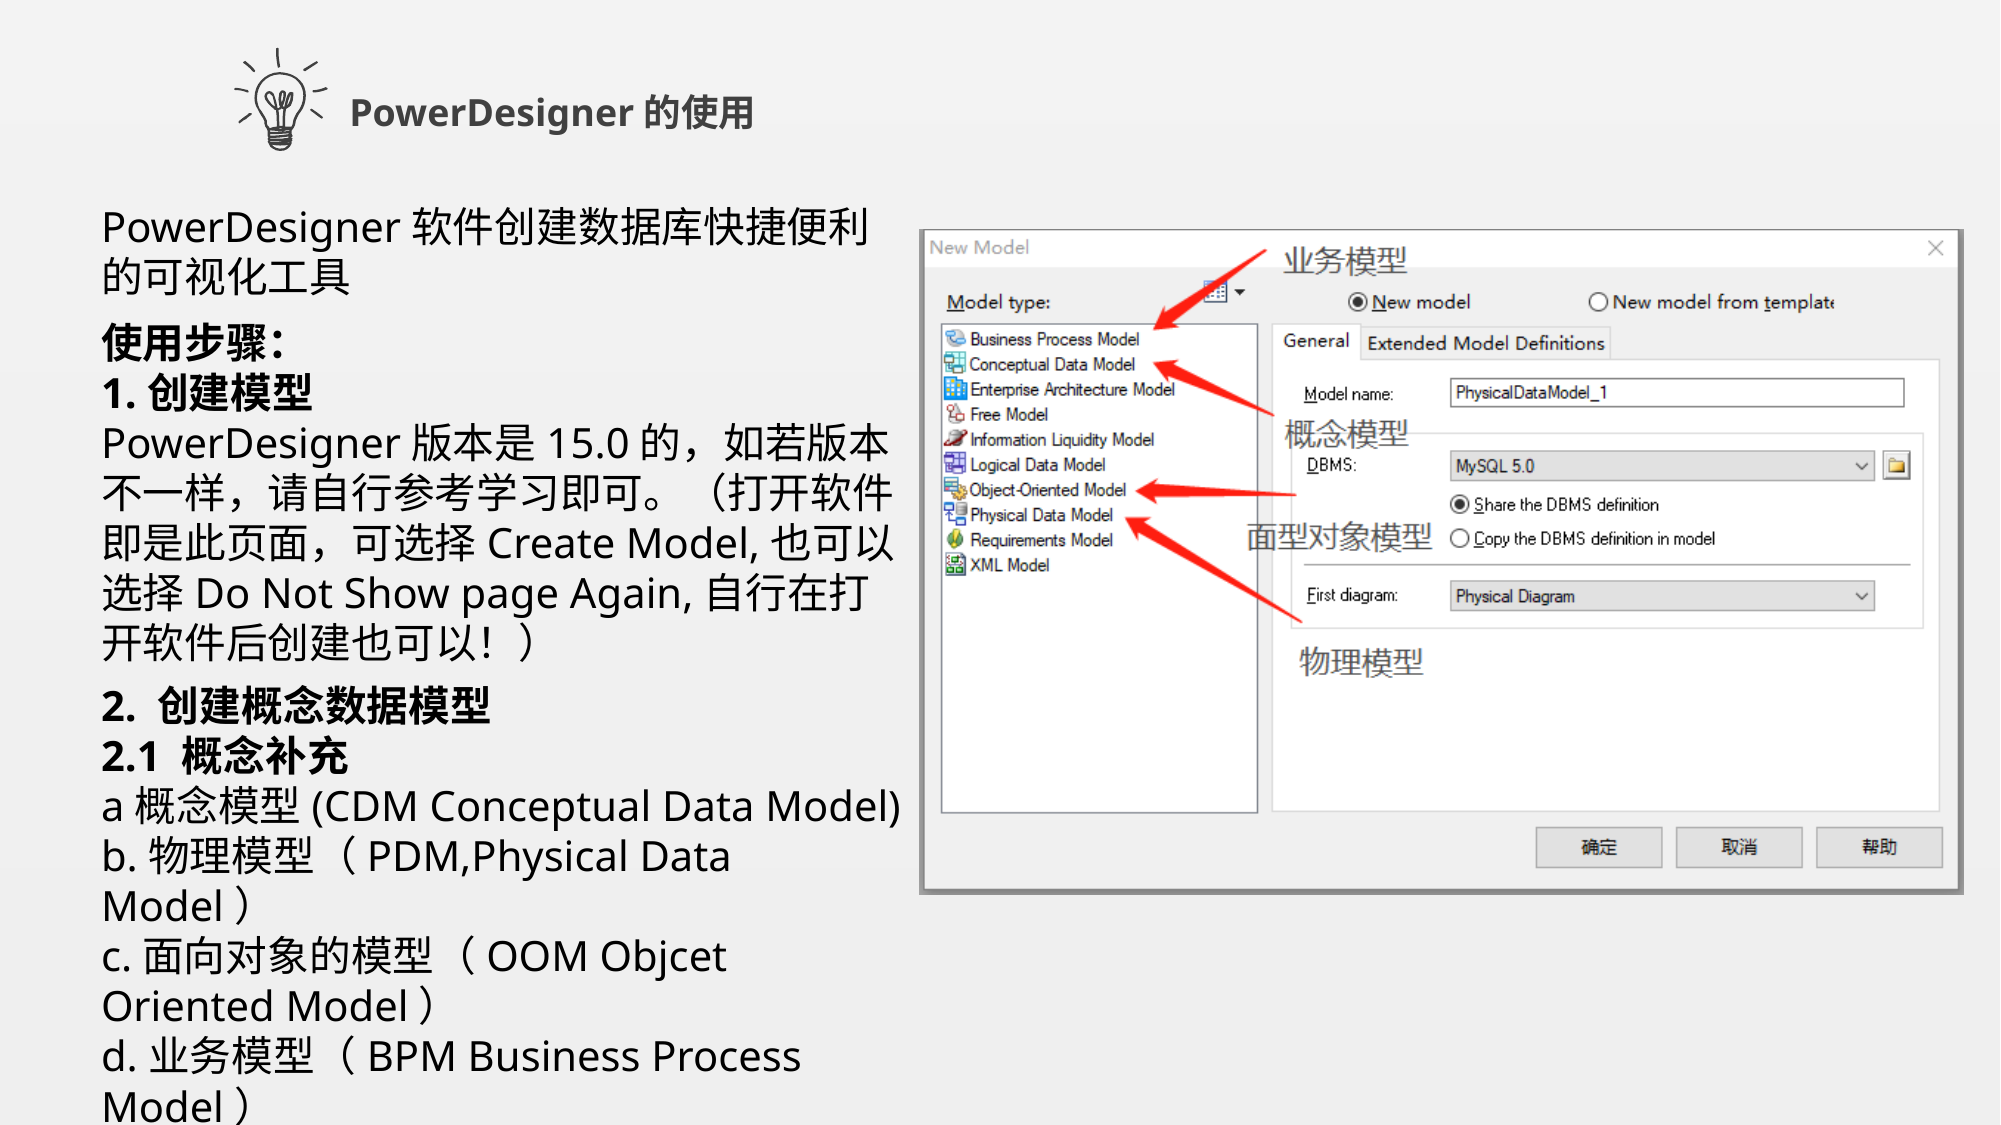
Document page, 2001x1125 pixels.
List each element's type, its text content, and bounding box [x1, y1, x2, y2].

text_box PowerDesigner软件创建数据库快捷便利的可视化工具 [86, 193, 920, 309]
text_box 2. 创建概念数据模型 2.1 概念补充 a概念模型(CDM Conceptual Data Model) b.物理模型（PDM,Physical Data Model） c.面向对象的模型（OOM Objcet Oriented Model） d.业务模型（BPM Business Process Model） [86, 672, 920, 1125]
text_box PowerDesigner的使用 [334, 81, 1399, 141]
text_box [233, 47, 329, 151]
text_box 使用步骤： 1.创建模型 PowerDesigner版本是15.0的，如若版本不一样，请自行参考学习即可。（打开软件即是此页面，可选择Create Model,也可以选择Do Not Show page Again,自行在打开软件后创建也可以！） [86, 309, 919, 672]
picture [919, 229, 1964, 896]
